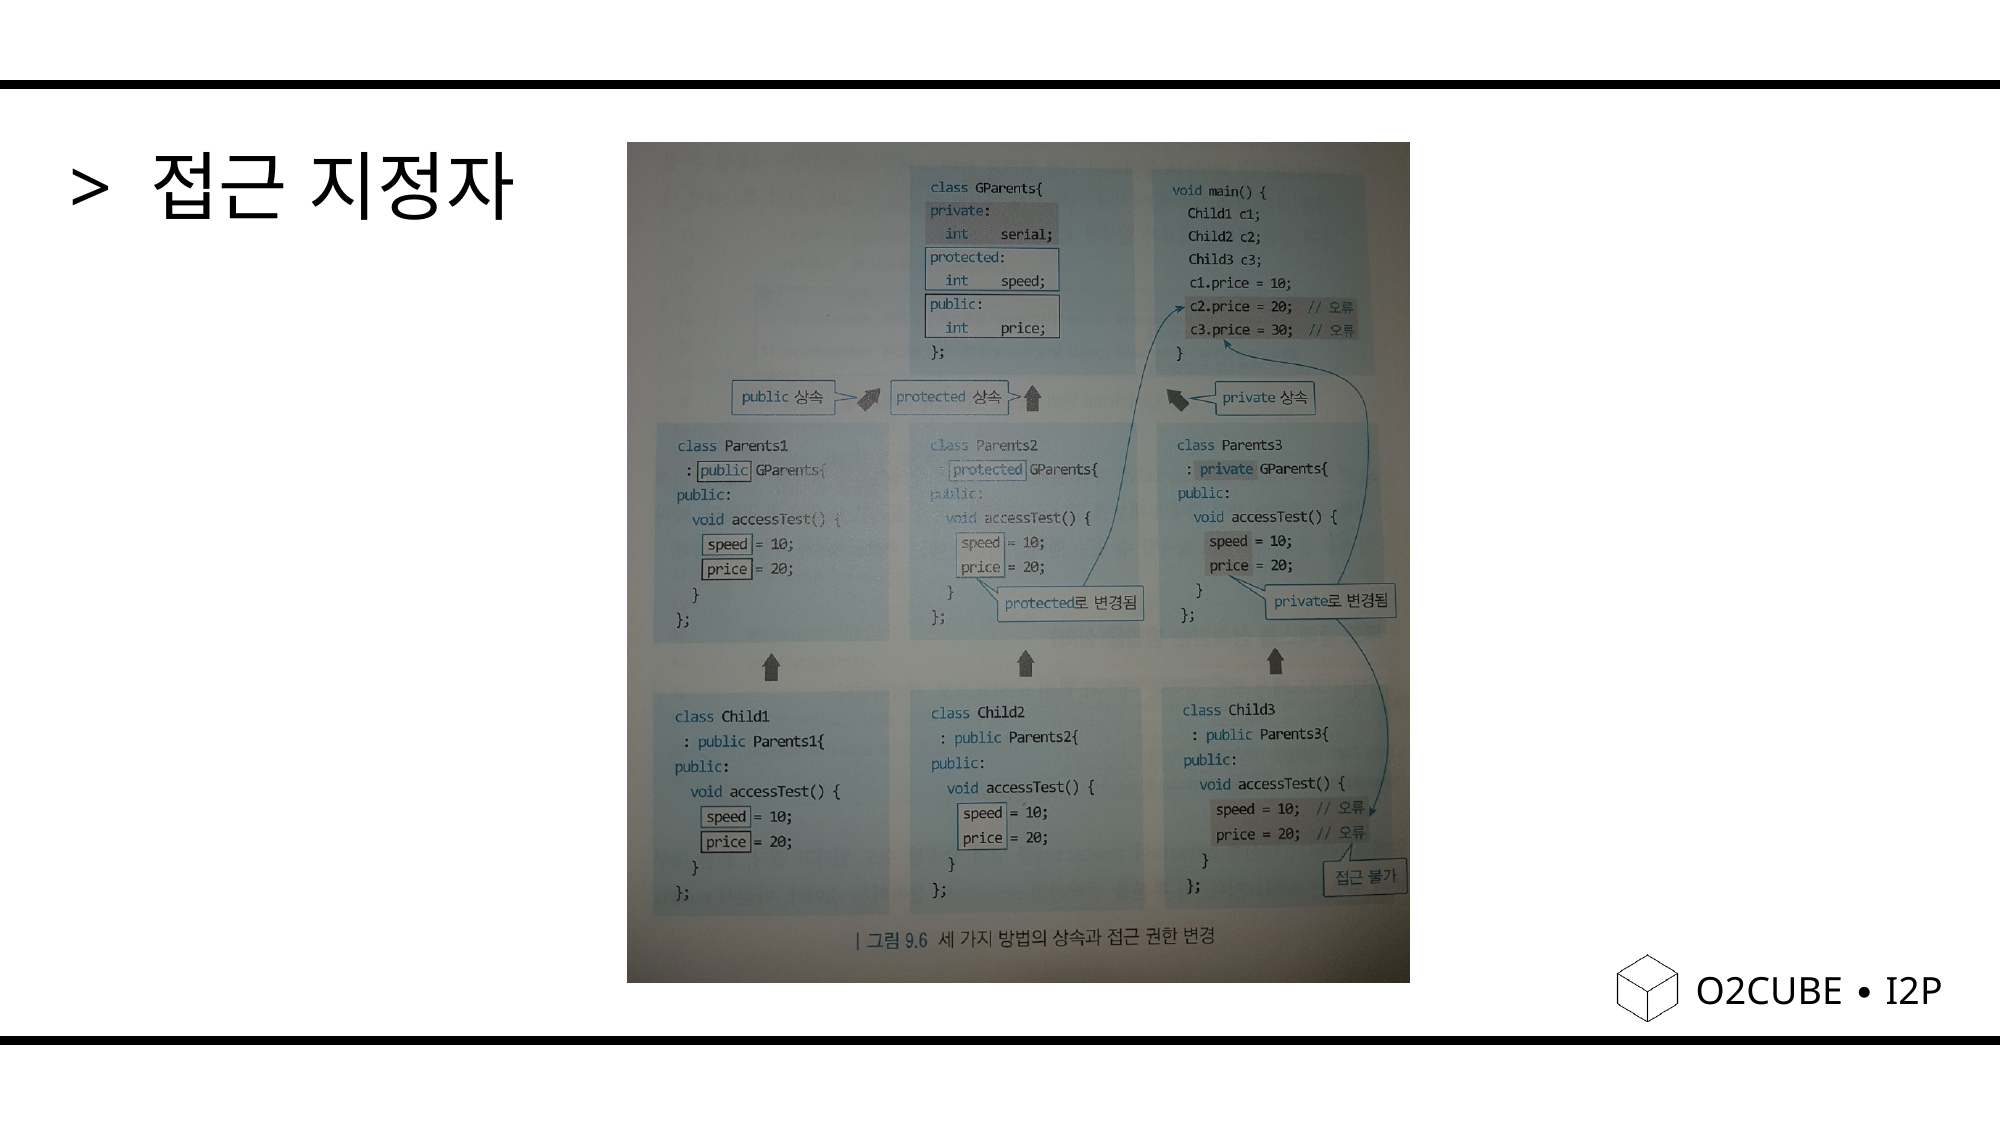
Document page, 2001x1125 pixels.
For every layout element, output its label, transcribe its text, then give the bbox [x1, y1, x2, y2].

text_box O2CUBE ∙ I2P [1681, 959, 1965, 1020]
text_box > 접근 지정자 [54, 132, 781, 237]
picture [626, 142, 1410, 983]
text_box [0, 83, 2000, 1042]
picture [1614, 954, 1681, 1022]
